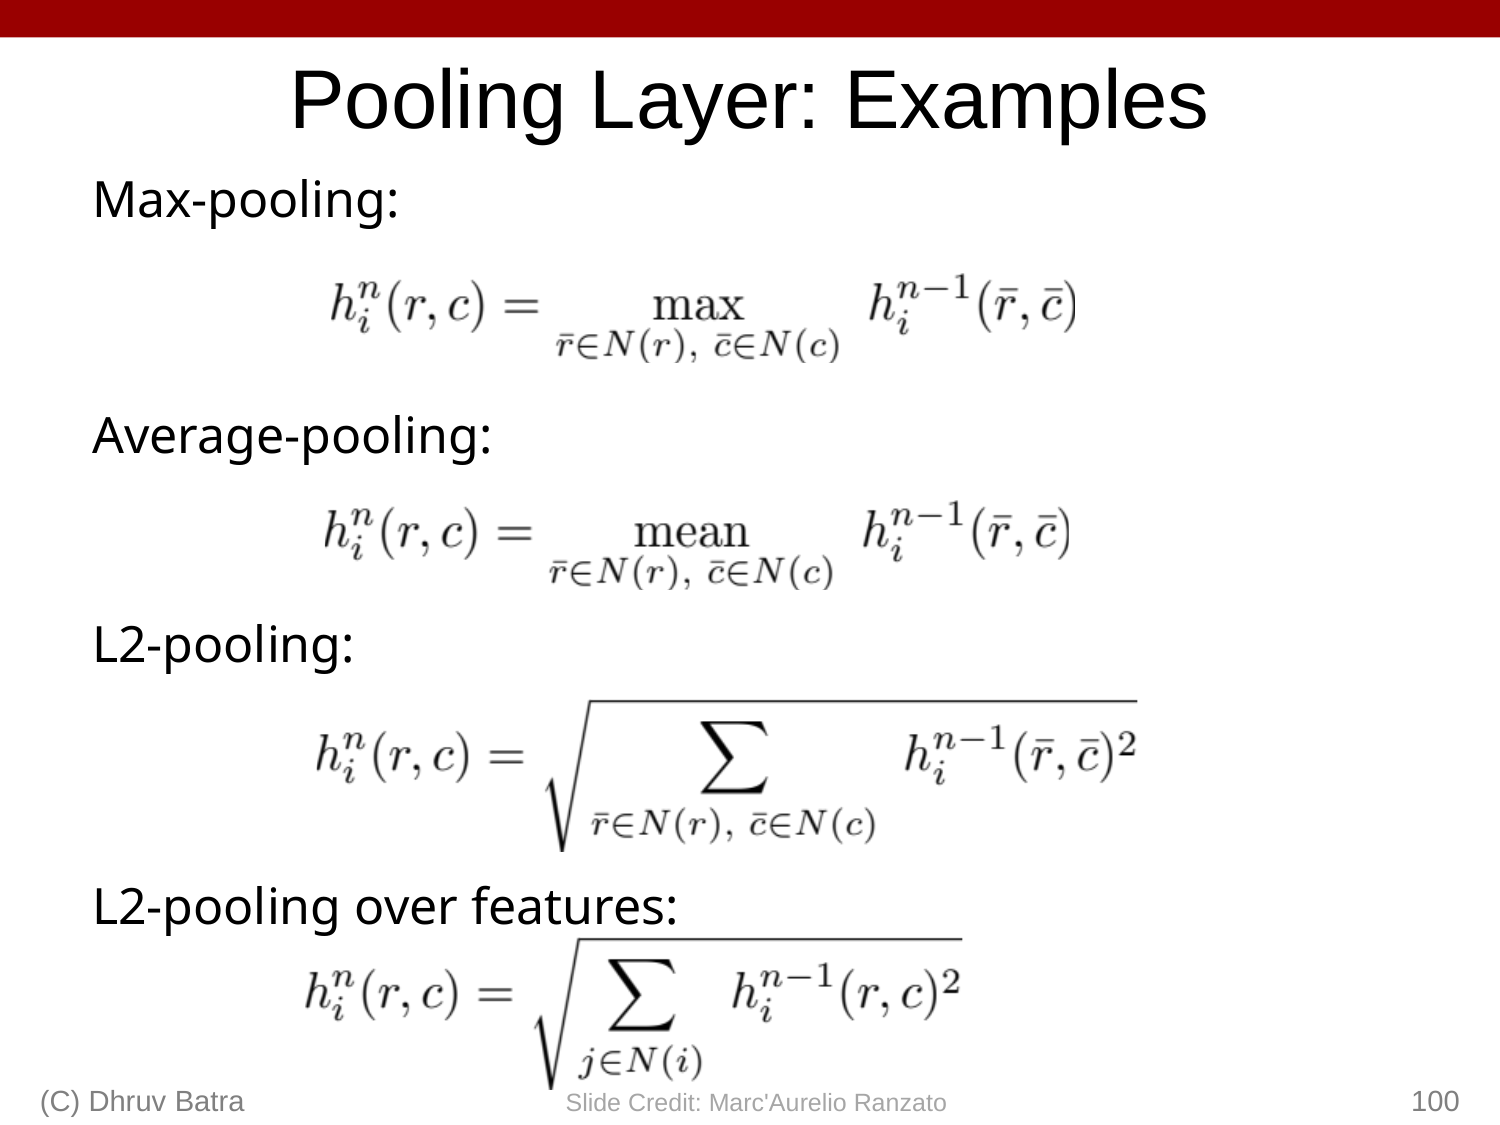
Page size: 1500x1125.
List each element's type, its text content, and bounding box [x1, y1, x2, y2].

slide_number 100 [1162, 1049, 1476, 1125]
text_box L2-pooling: [78, 601, 715, 680]
footer (C) Dhruv Batra [24, 1049, 501, 1125]
text_box Pooling Layer: Examples [112, 37, 1388, 150]
picture [330, 272, 1076, 363]
text_box Average-pooling: [78, 393, 715, 471]
picture [303, 937, 963, 1090]
picture [324, 499, 1069, 590]
picture [316, 699, 1138, 853]
text_box Max-pooling: [78, 157, 477, 235]
text_box Slide Credit: Marc'Aurelio Ranzato [550, 1097, 963, 1124]
text_box L2-pooling over features: [78, 864, 715, 943]
